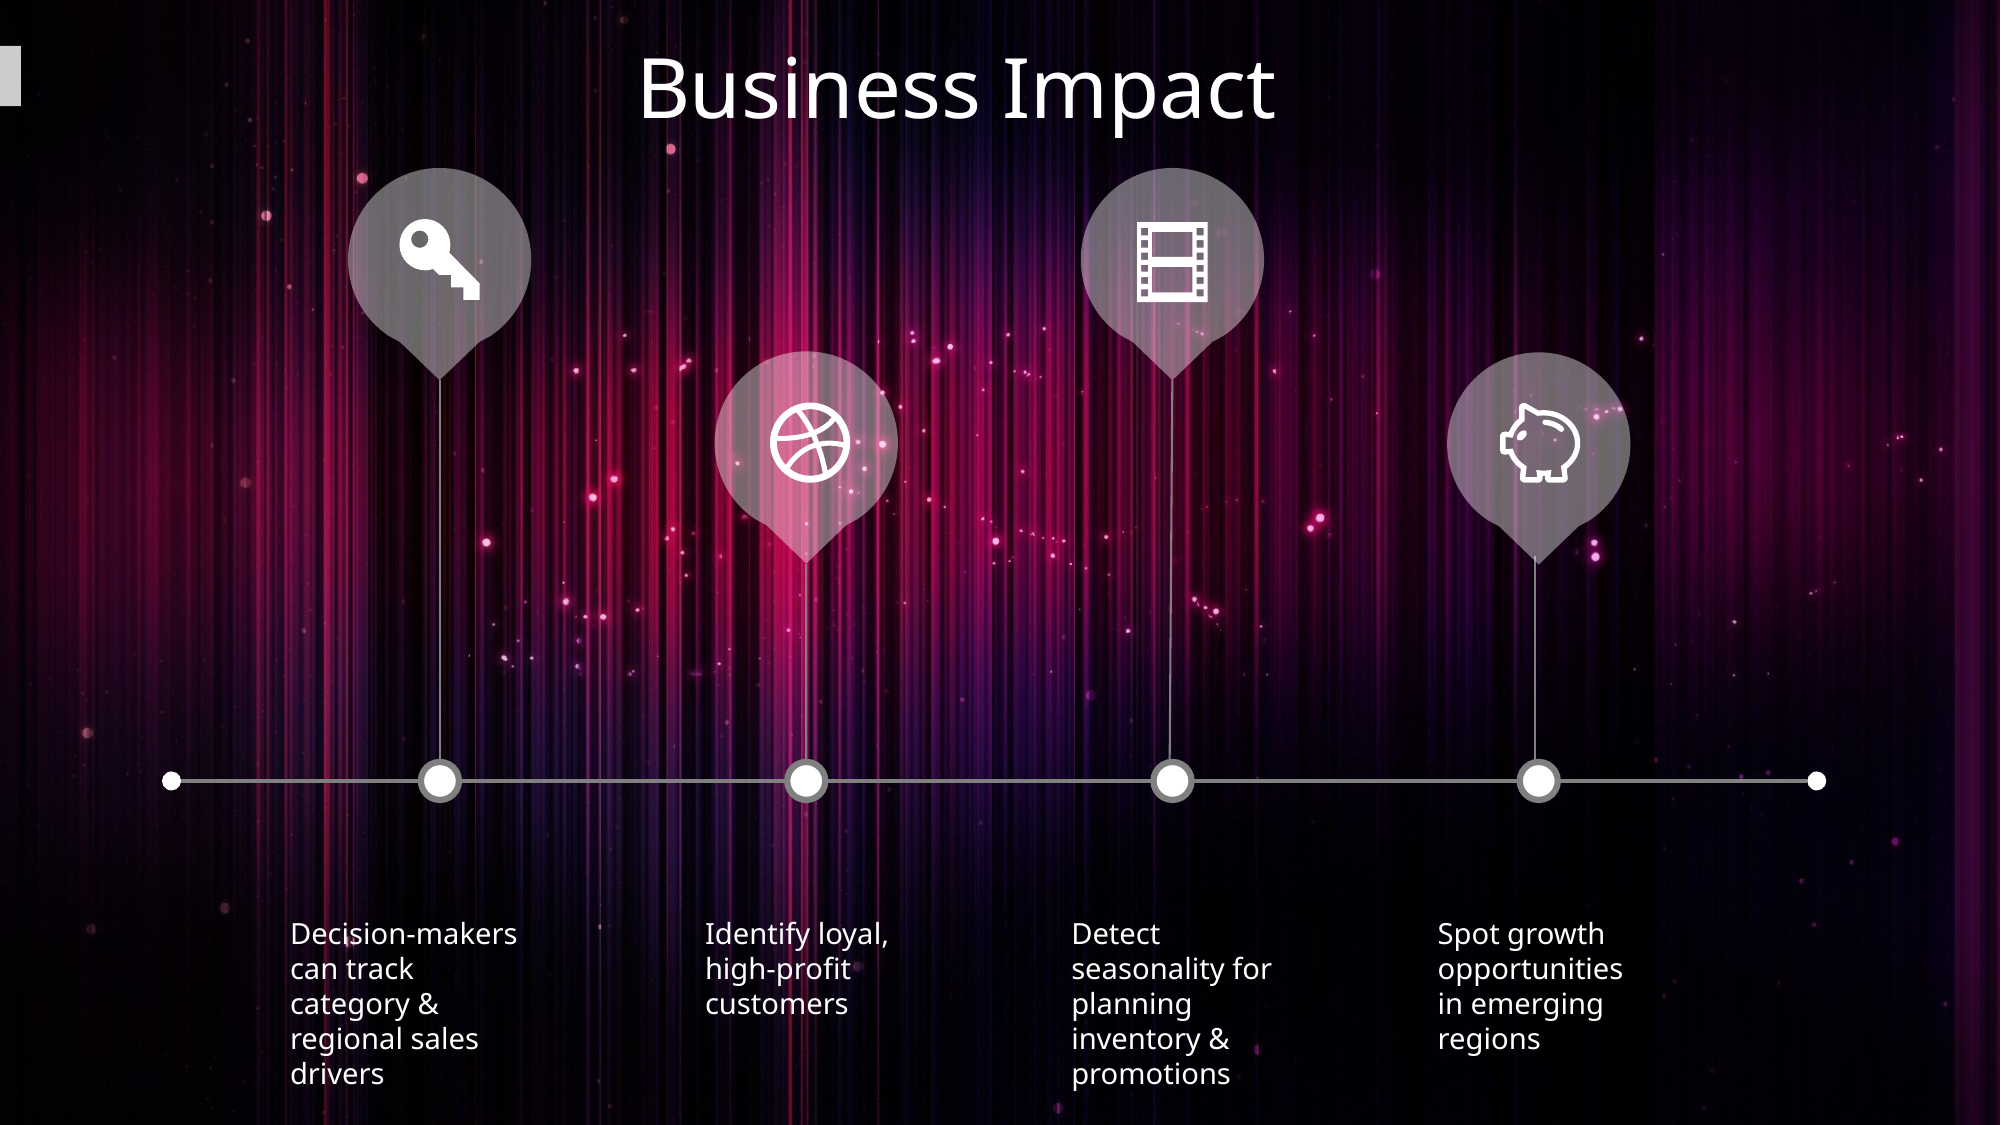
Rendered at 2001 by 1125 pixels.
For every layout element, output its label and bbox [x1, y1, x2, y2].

text_box [1499, 402, 1581, 483]
text_box [1169, 380, 1173, 761]
picture [0, 0, 2000, 1125]
text_box [161, 761, 1827, 800]
